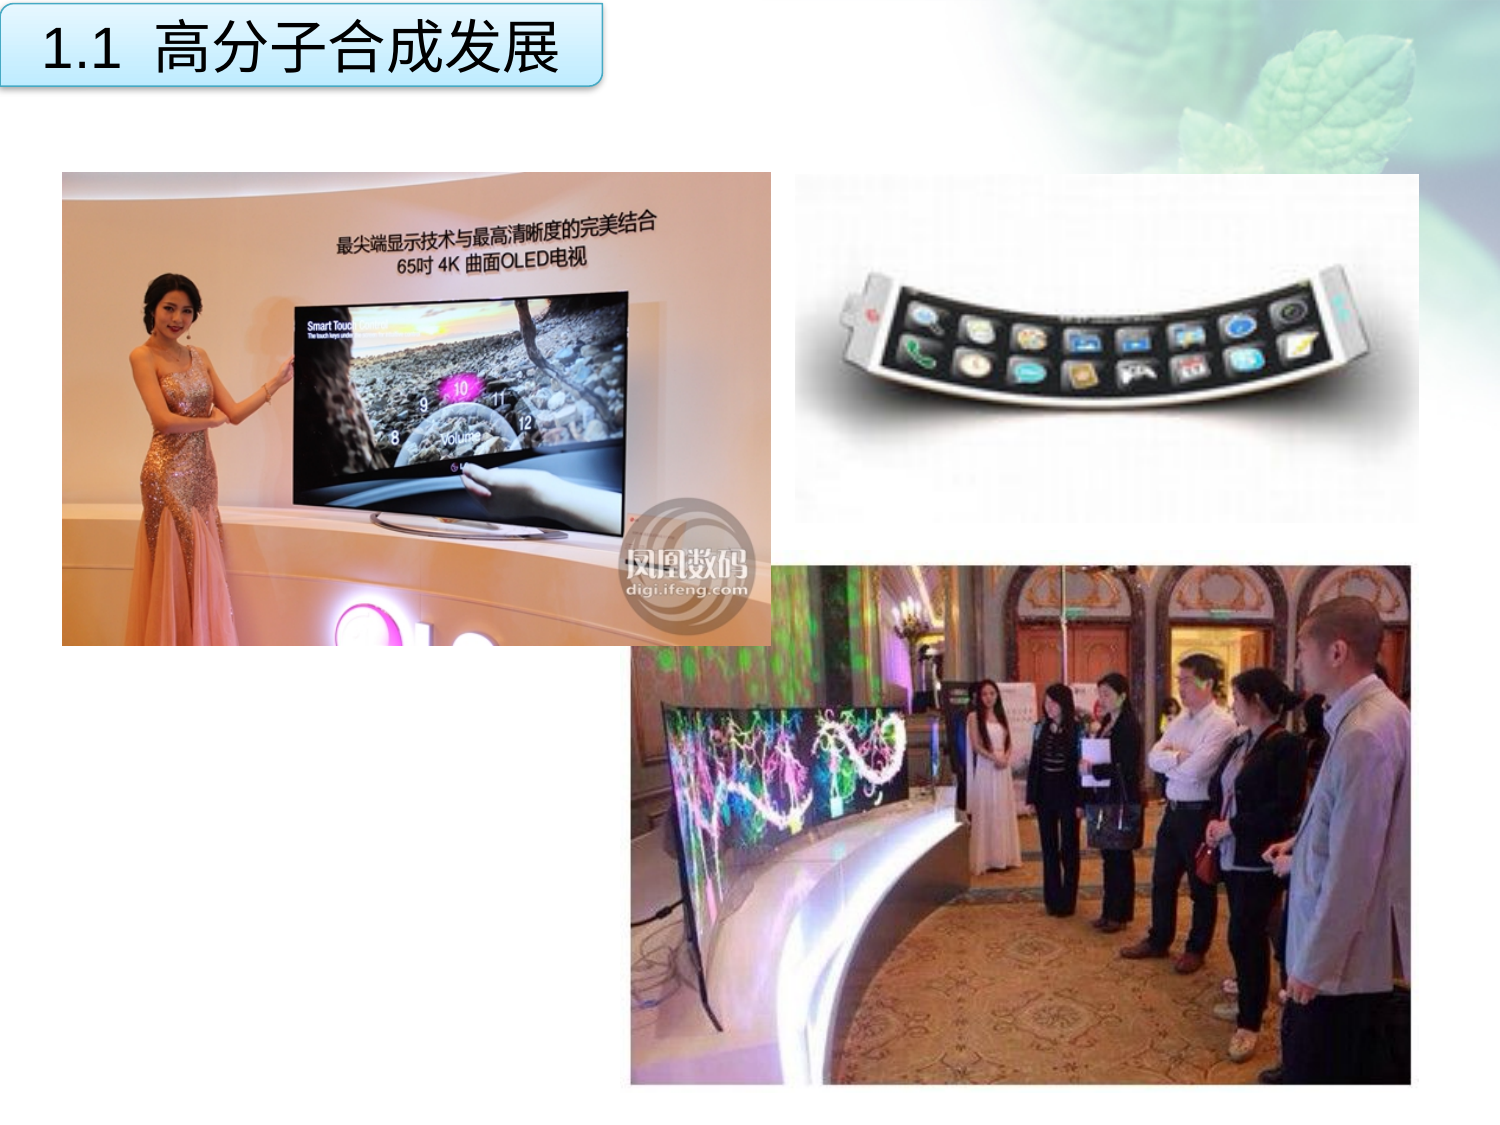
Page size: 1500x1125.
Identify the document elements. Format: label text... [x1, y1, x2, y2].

text_box 1.1 高分子合成发展 [0, 2, 604, 87]
picture [0, 0, 1500, 1125]
